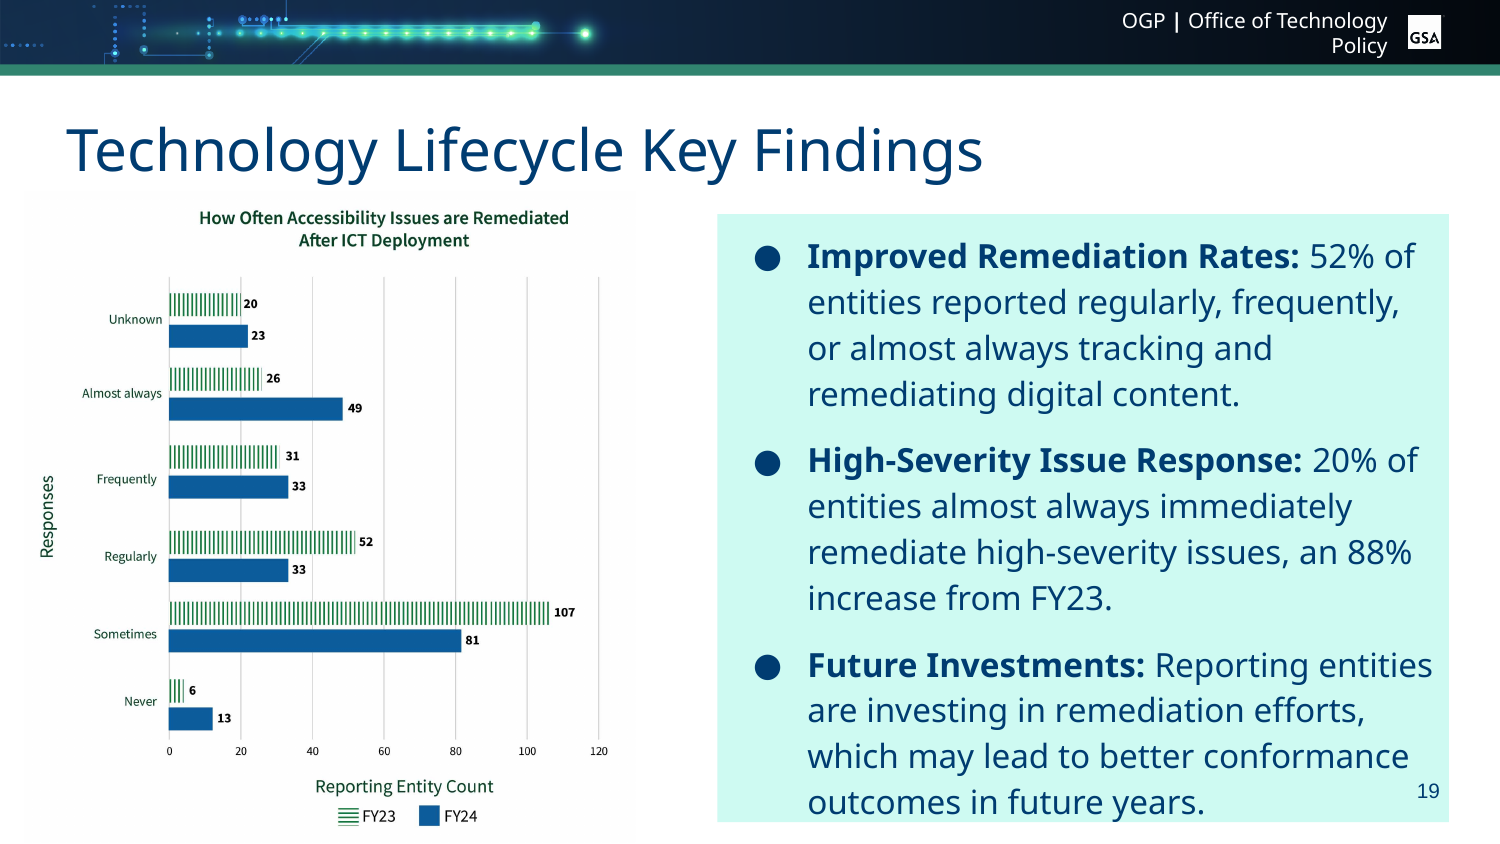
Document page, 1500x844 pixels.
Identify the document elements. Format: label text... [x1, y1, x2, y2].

slide_number 19 [1364, 757, 1455, 823]
picture [0, 0, 1500, 64]
title Technology Lifecycle Key Findings [51, 98, 1449, 192]
list Improved Remediation Rates: 52% of entities reported regularly, frequently, or almost always tracking and remediating digital content. High-Severity Issue Response: 20% of entities almost always immediately remediate high-severity issues, an 88% increase from FY23. Future Investments: Reporting entities are investing in remediation efforts, which may lead to better conformance outcomes in future years. [717, 214, 1449, 823]
picture [24, 191, 636, 843]
